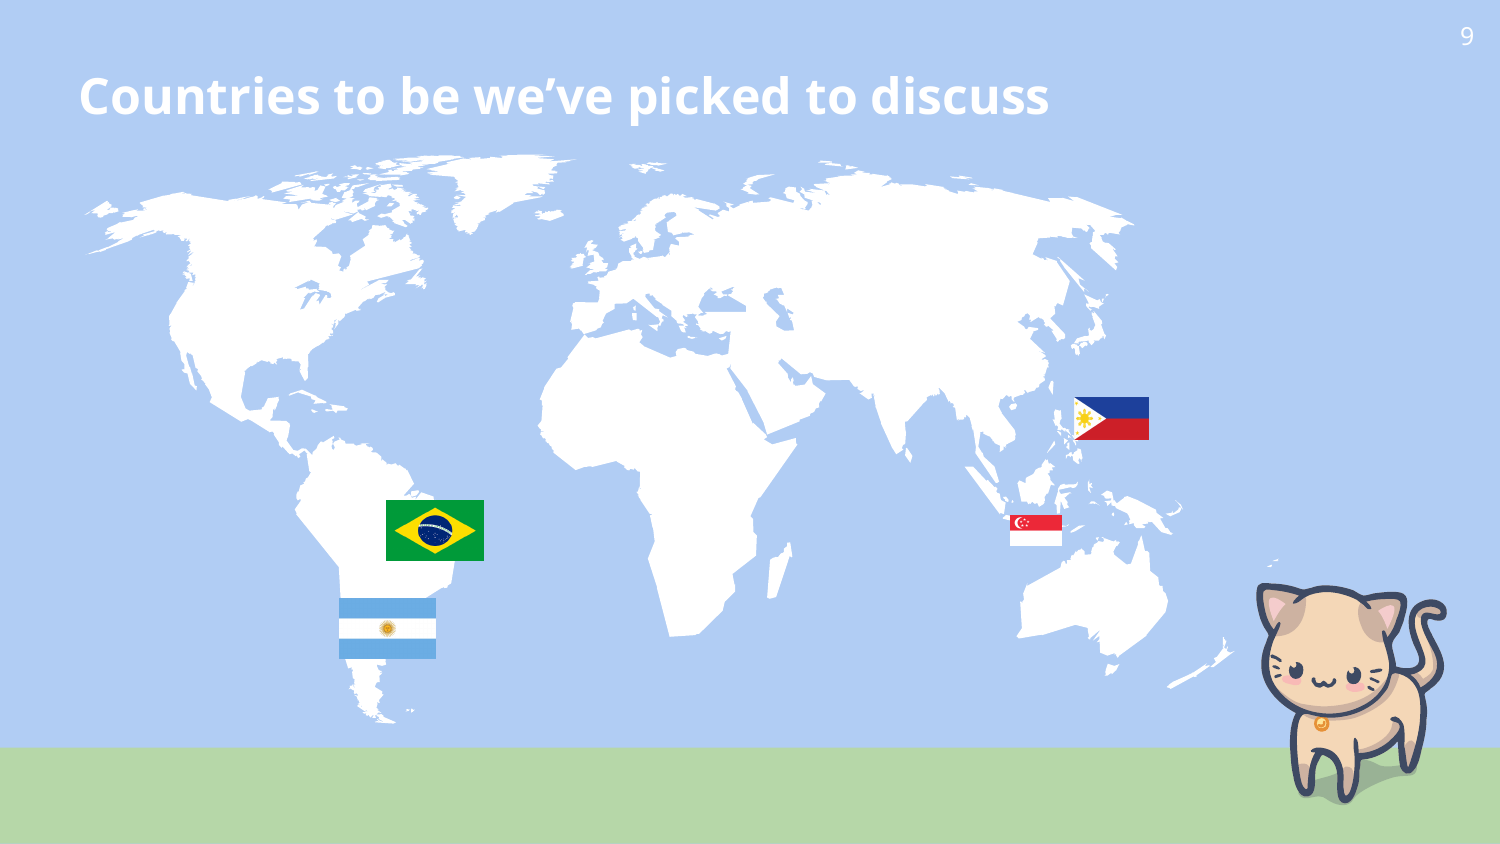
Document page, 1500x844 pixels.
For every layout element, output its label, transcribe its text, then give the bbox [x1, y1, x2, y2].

text_box [362, 154, 577, 235]
picture [1009, 514, 1062, 547]
text_box [1016, 535, 1169, 658]
picture [1074, 397, 1149, 440]
picture [386, 500, 484, 561]
text_box [1166, 637, 1235, 689]
text_box [537, 170, 1135, 637]
text_box [845, 165, 859, 170]
text_box [294, 171, 338, 182]
picture [338, 598, 436, 659]
text_box [84, 181, 454, 596]
text_box [343, 174, 360, 180]
text_box [1100, 490, 1174, 536]
text_box [348, 668, 397, 724]
text_box [349, 165, 363, 170]
text_box [1165, 500, 1184, 517]
text_box [817, 160, 844, 167]
slide_number 9 [1399, 5, 1490, 70]
text_box [629, 162, 668, 174]
text_box [1104, 663, 1120, 676]
title Countries to be we’ve picked to discuss [63, 0, 1200, 140]
